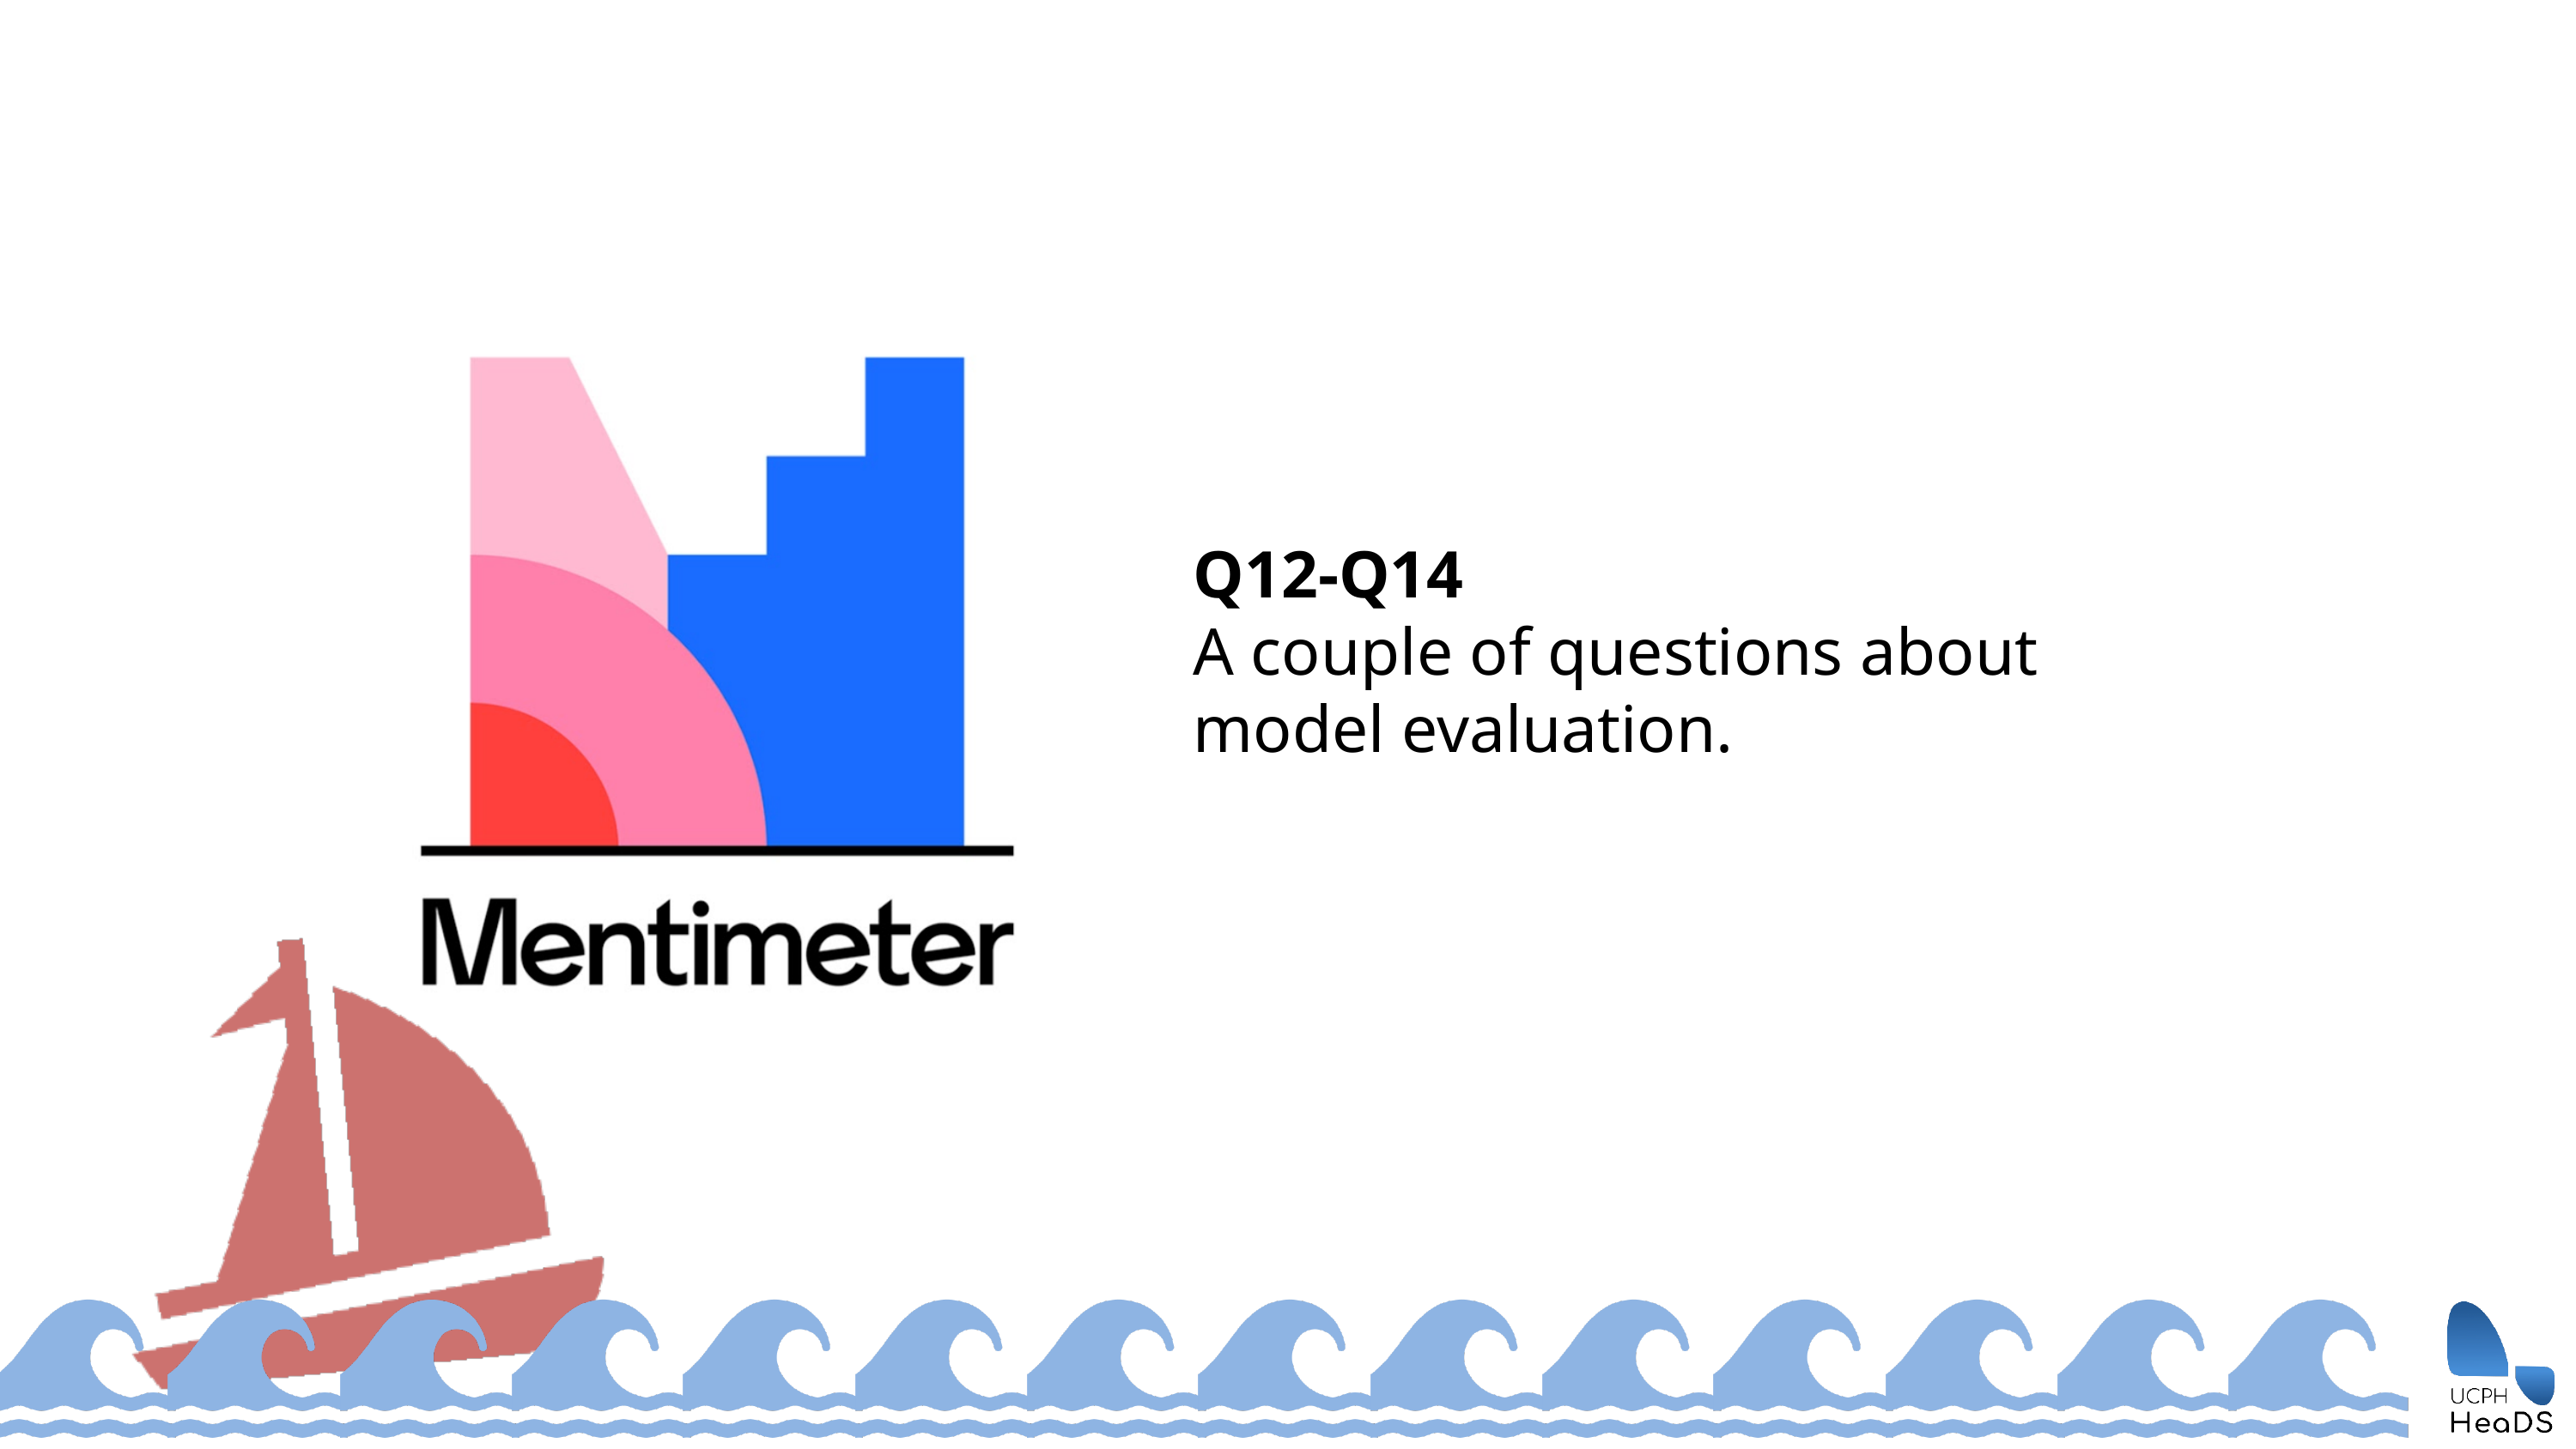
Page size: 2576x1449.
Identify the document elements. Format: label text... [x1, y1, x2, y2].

picture [18, 209, 1176, 1260]
picture [2446, 1301, 2555, 1433]
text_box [0, 1260, 2427, 1449]
text_box Q12-Q14 A couple of questions about model evaluation. [1180, 526, 2136, 772]
